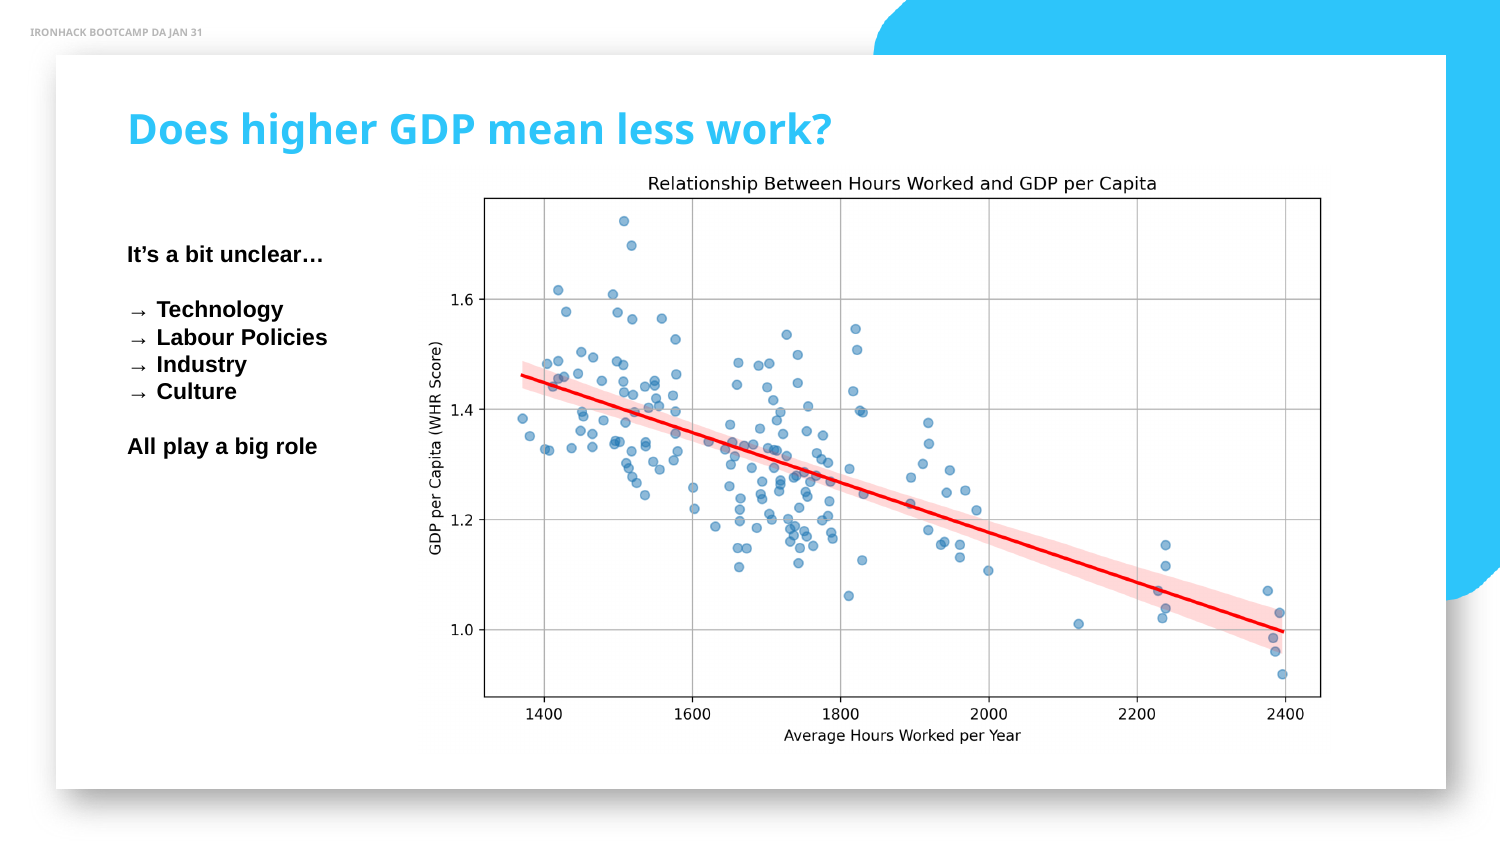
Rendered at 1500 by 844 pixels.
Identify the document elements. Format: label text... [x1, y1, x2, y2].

text_box IRONHACK BOOTCAMP DA JAN 31 [15, 9, 354, 45]
picture [0, 0, 1500, 844]
text_box It’s a bit unclear… → Technology → Labour Policies → Industry → Culture All play a big role [112, 224, 363, 572]
text_box Does higher GDP mean less work? [112, 87, 1289, 206]
